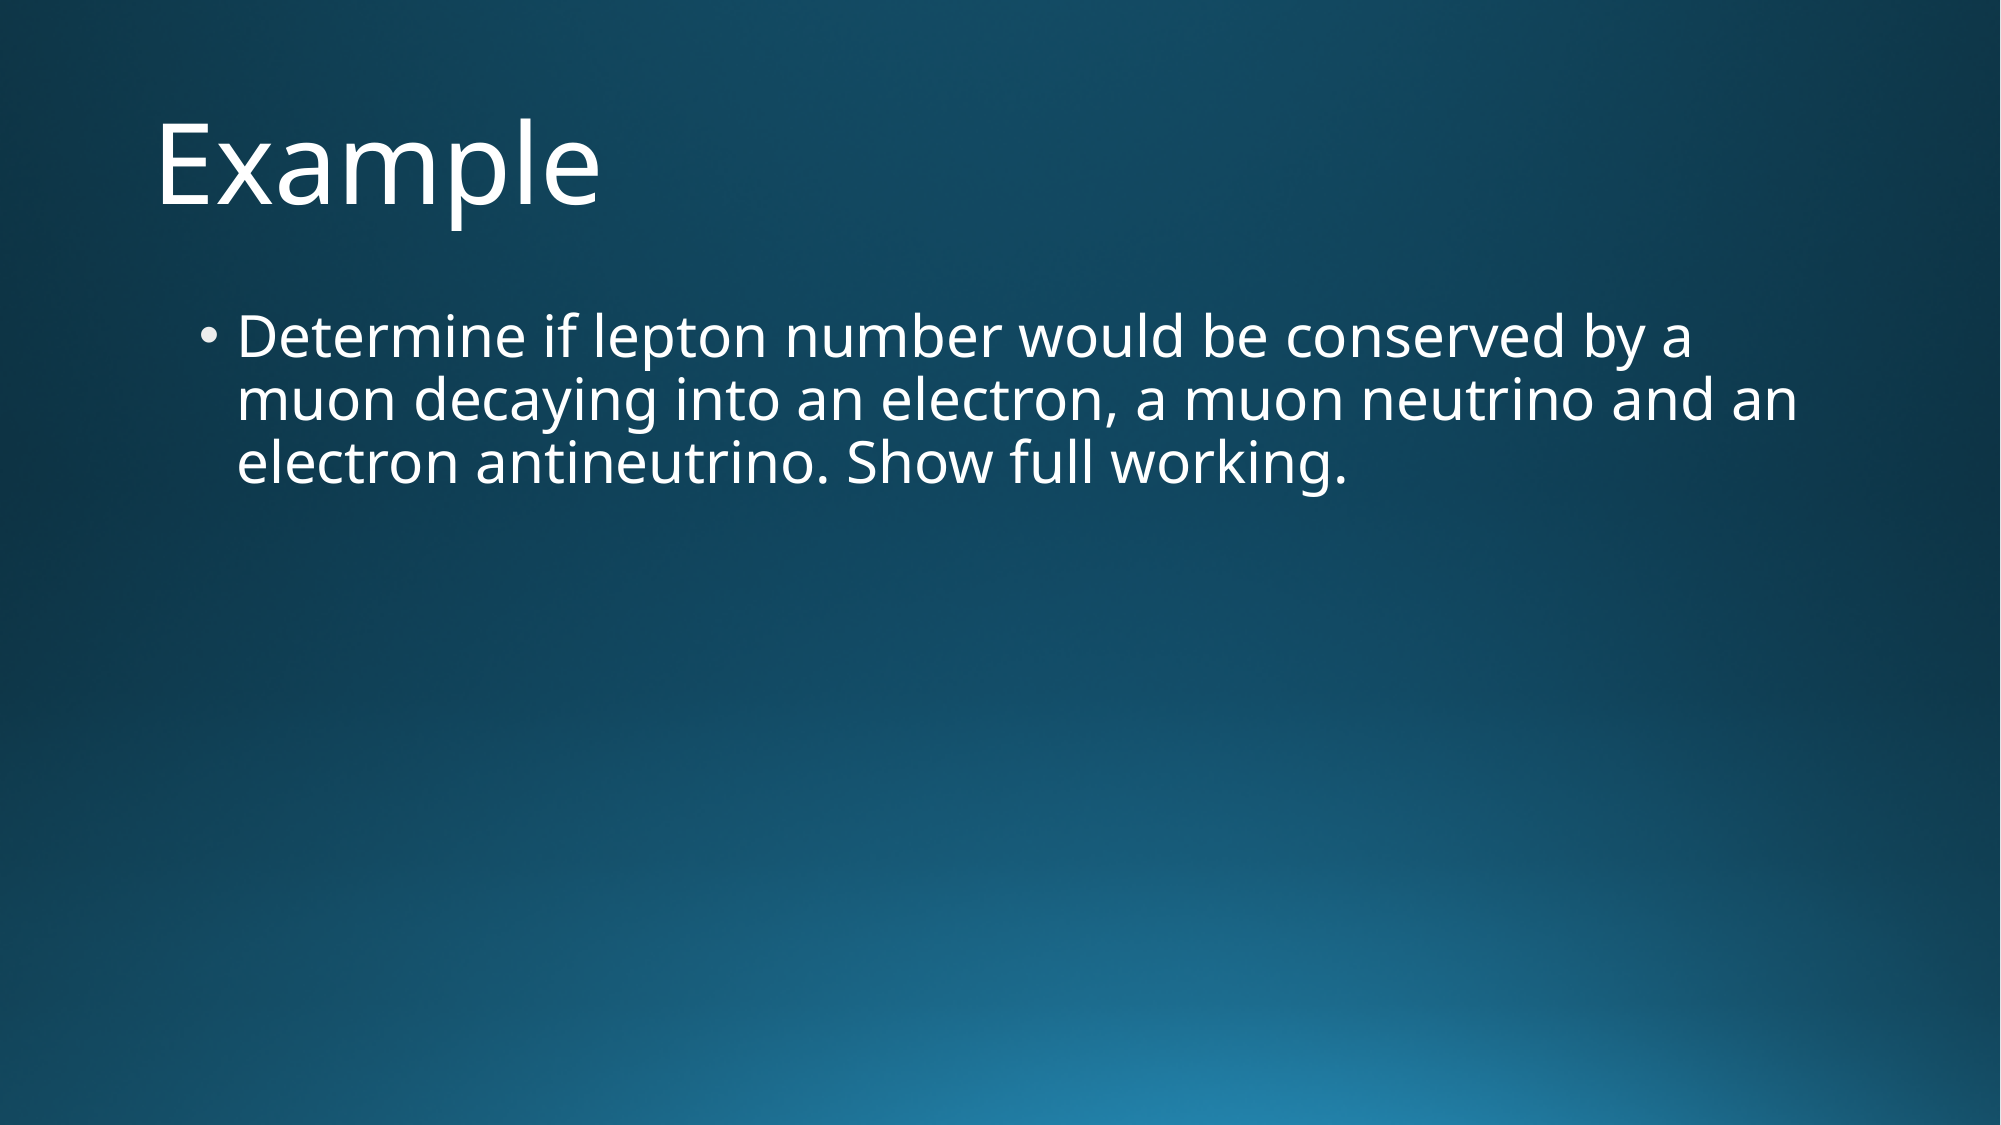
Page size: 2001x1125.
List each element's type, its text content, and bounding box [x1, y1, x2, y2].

picture [0, 0, 2001, 1125]
title Example [137, 59, 1863, 278]
